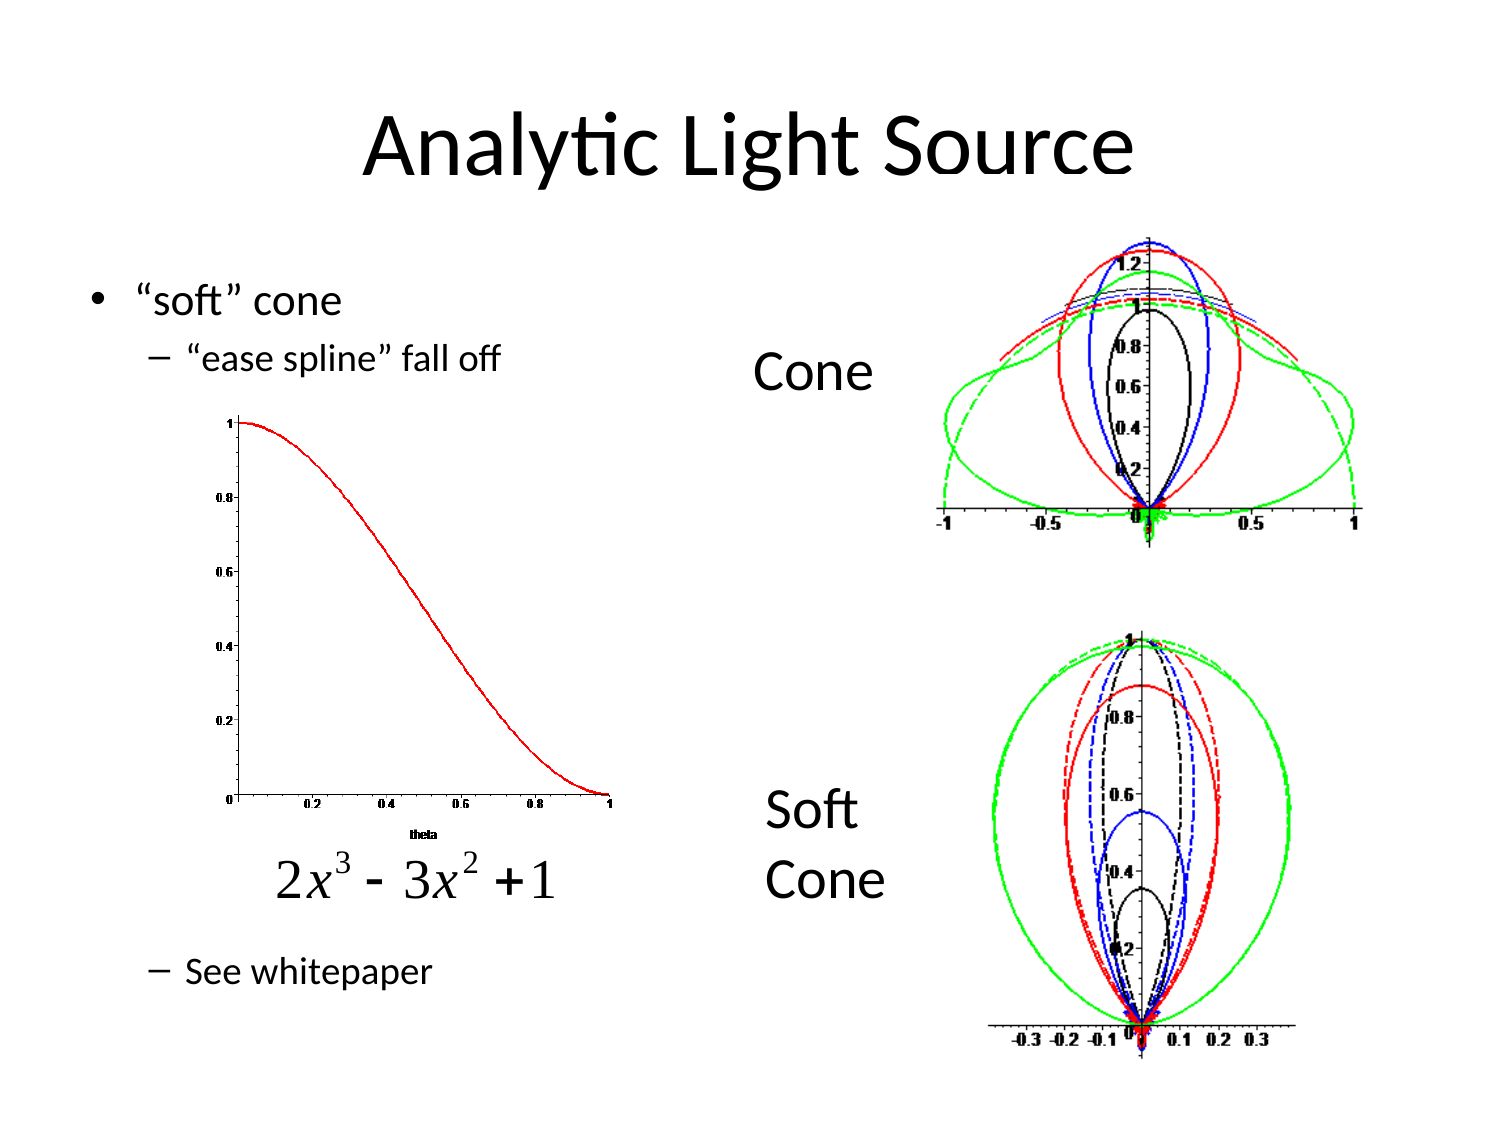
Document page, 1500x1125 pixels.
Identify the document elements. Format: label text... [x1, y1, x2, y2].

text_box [266, 837, 563, 913]
title Analytic Light Source [75, 45, 1425, 233]
list “soft” cone “ease spline” fall off See whitepaper [75, 262, 738, 1005]
text_box Cone [738, 324, 890, 410]
picture [924, 627, 1361, 1063]
picture [199, 412, 629, 841]
text_box Soft Cone [750, 762, 902, 918]
picture [930, 174, 1367, 611]
